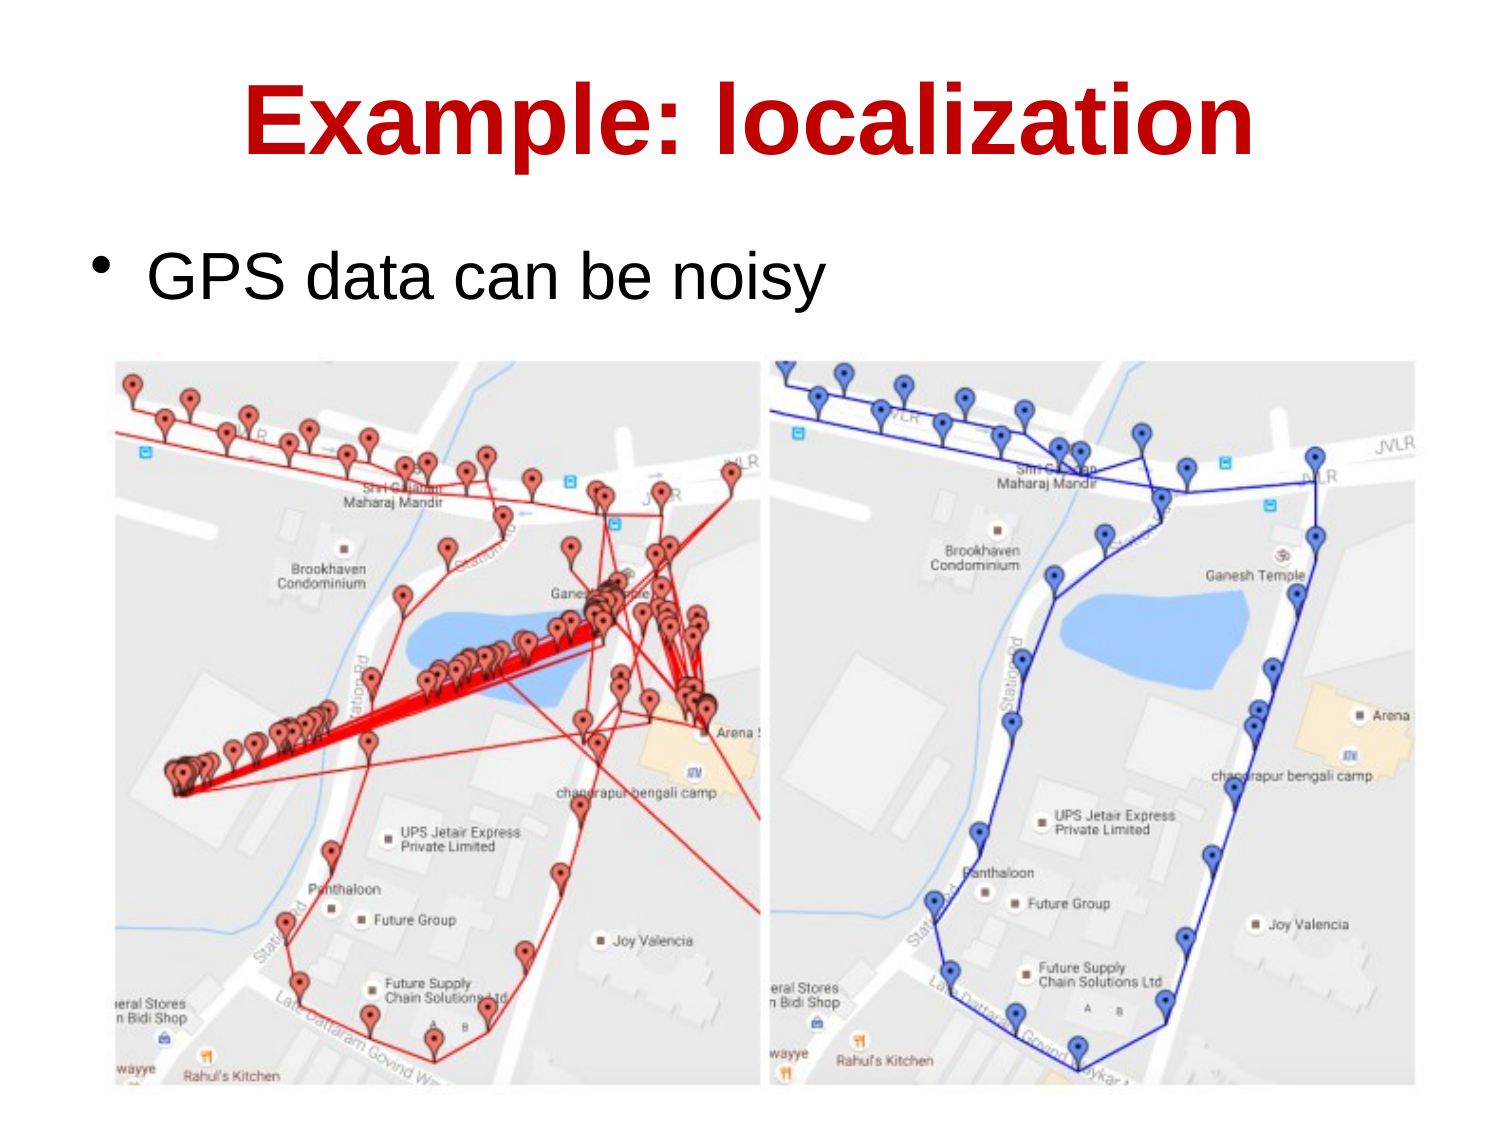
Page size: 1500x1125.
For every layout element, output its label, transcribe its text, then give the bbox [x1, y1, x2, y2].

picture [105, 352, 1426, 1095]
list GPS data can be noisy [74, 224, 1426, 1006]
title Example: localization [0, 17, 1500, 211]
